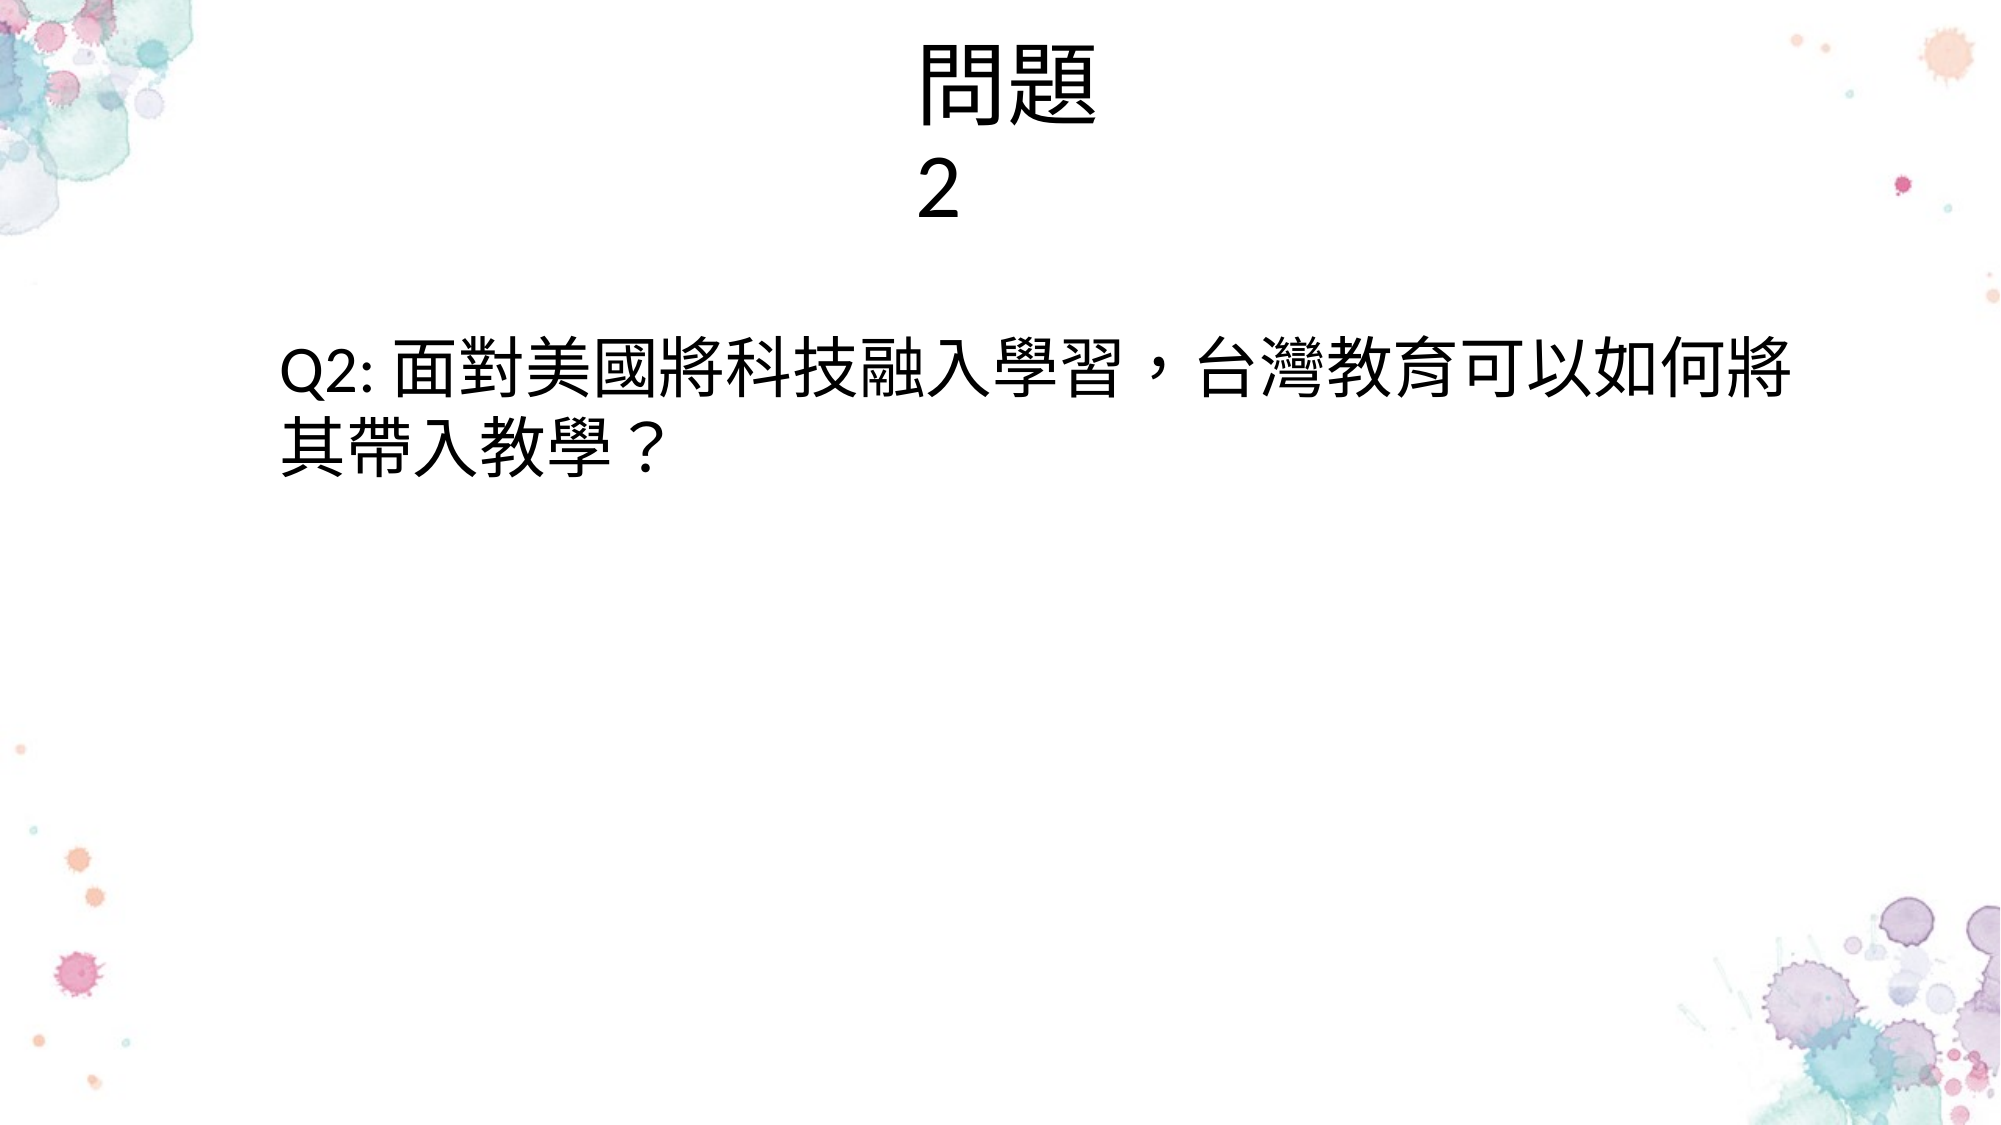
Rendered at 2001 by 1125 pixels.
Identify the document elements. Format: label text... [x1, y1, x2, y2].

text_box Q2:面對美國將科技融入學習，台灣教育可以如何將其帶入教學？ [264, 318, 1812, 494]
picture [0, 0, 2001, 1125]
text_box 問題2 [900, 32, 1176, 142]
